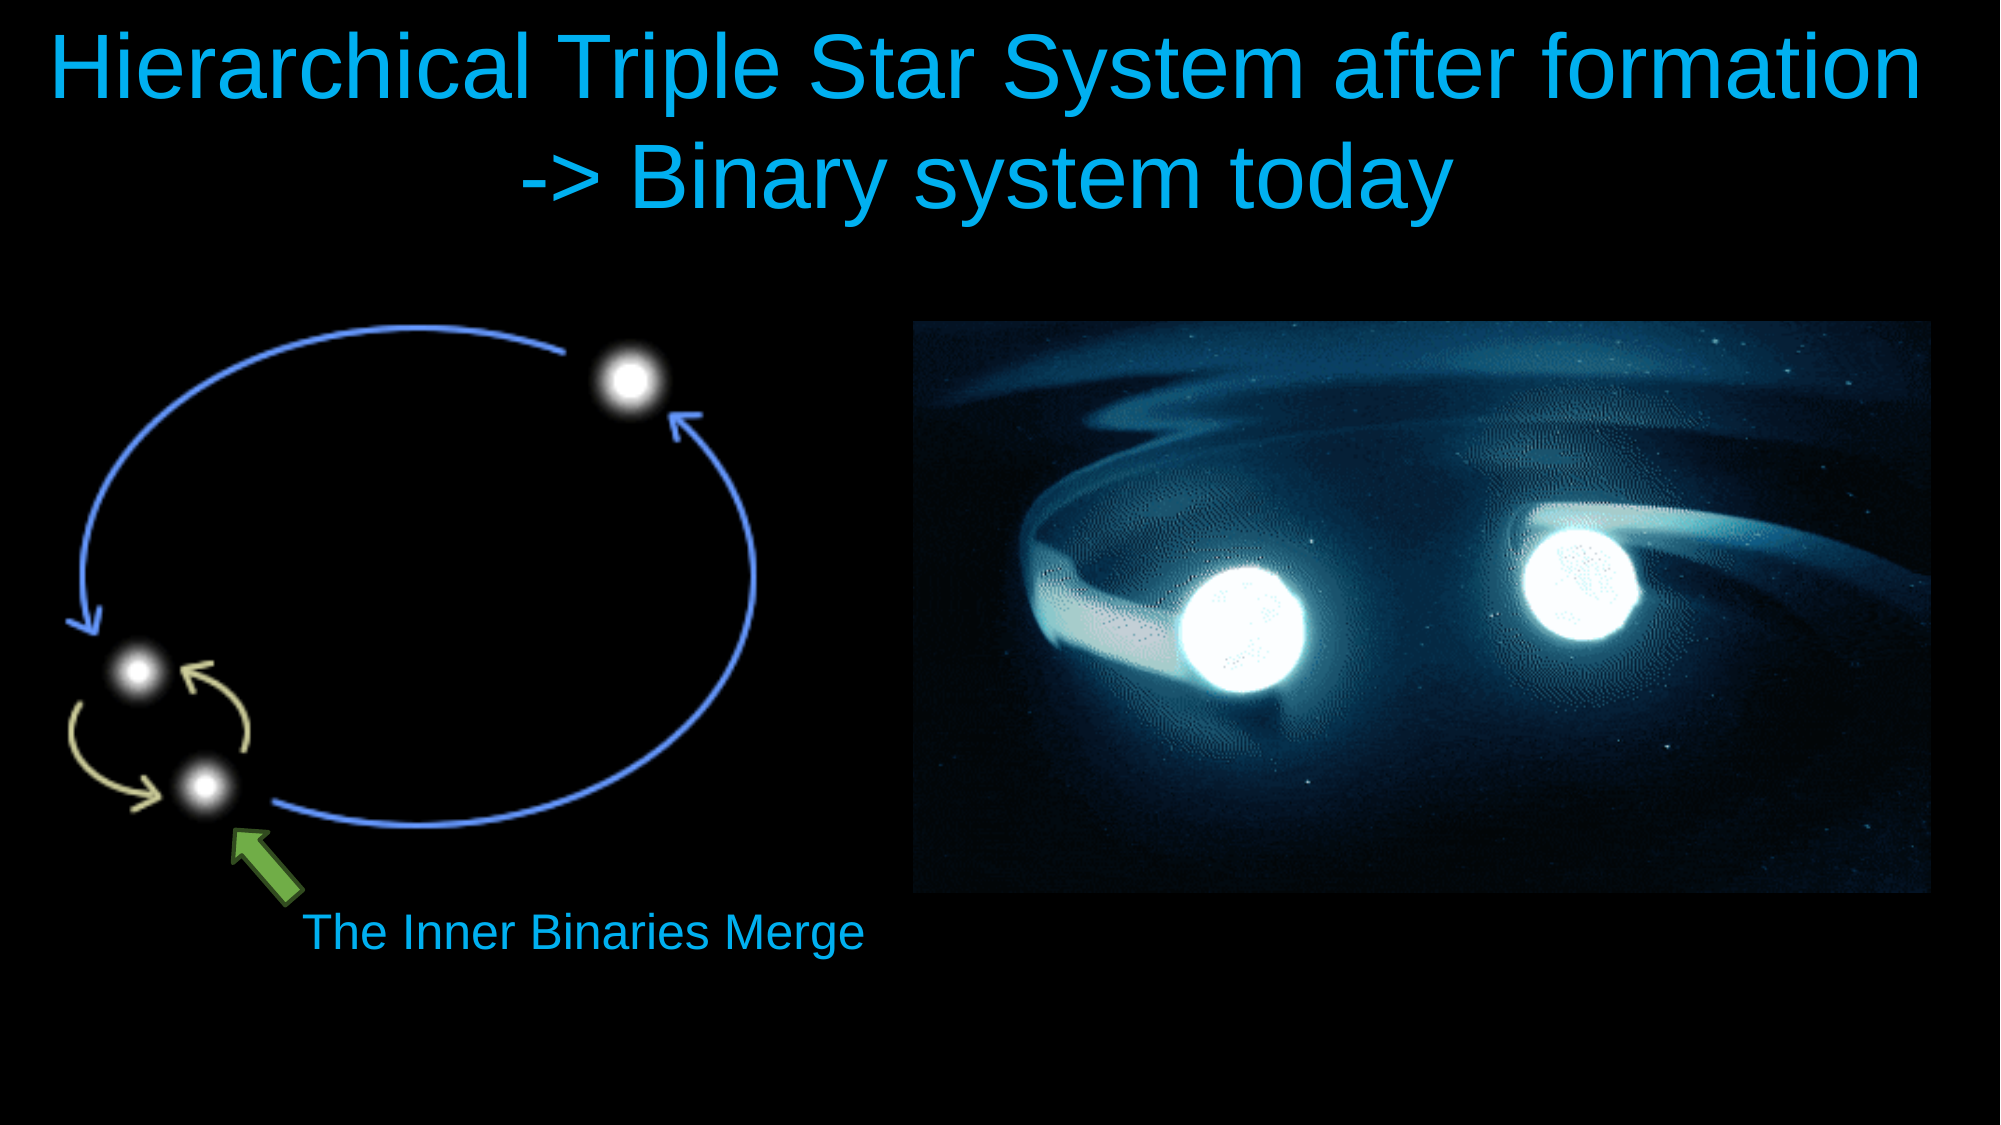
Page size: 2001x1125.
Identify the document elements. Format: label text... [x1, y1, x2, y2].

picture [913, 320, 1931, 893]
text_box Hierarchical Triple Star System after formation -> Binary system today [0, 0, 2000, 235]
picture [18, 304, 816, 846]
text_box [230, 855, 306, 908]
text_box The Inner Binaries Merge [285, 890, 915, 969]
